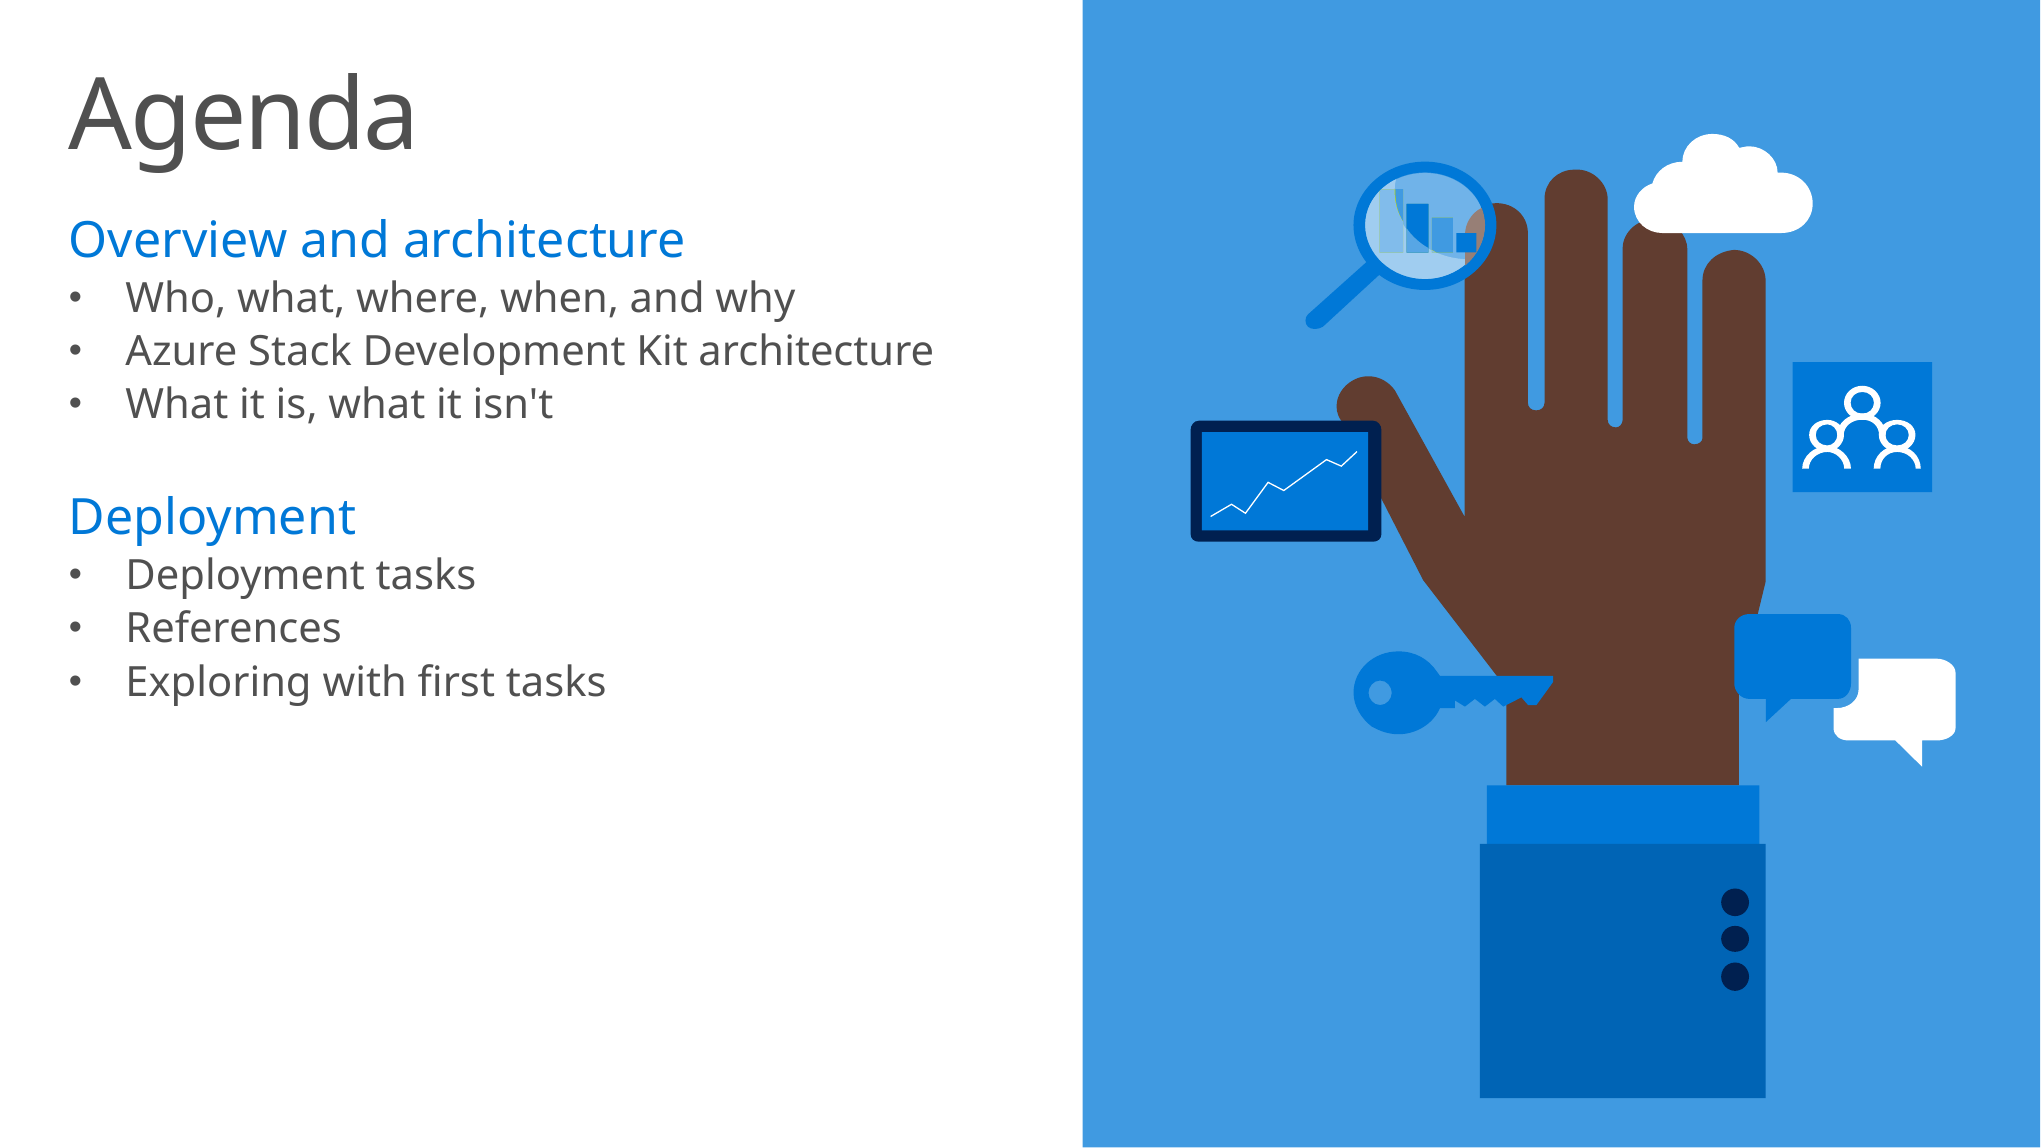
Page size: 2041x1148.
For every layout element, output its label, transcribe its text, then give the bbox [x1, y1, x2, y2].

list Overview and architecture Who, what, where, when, and why Azure Stack Development Kit architecture What it is, what it isn't Deployment Deployment tasks References Exploring with first tasks [45, 198, 1048, 880]
title Agenda [45, 48, 1082, 199]
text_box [1082, 0, 2041, 1148]
